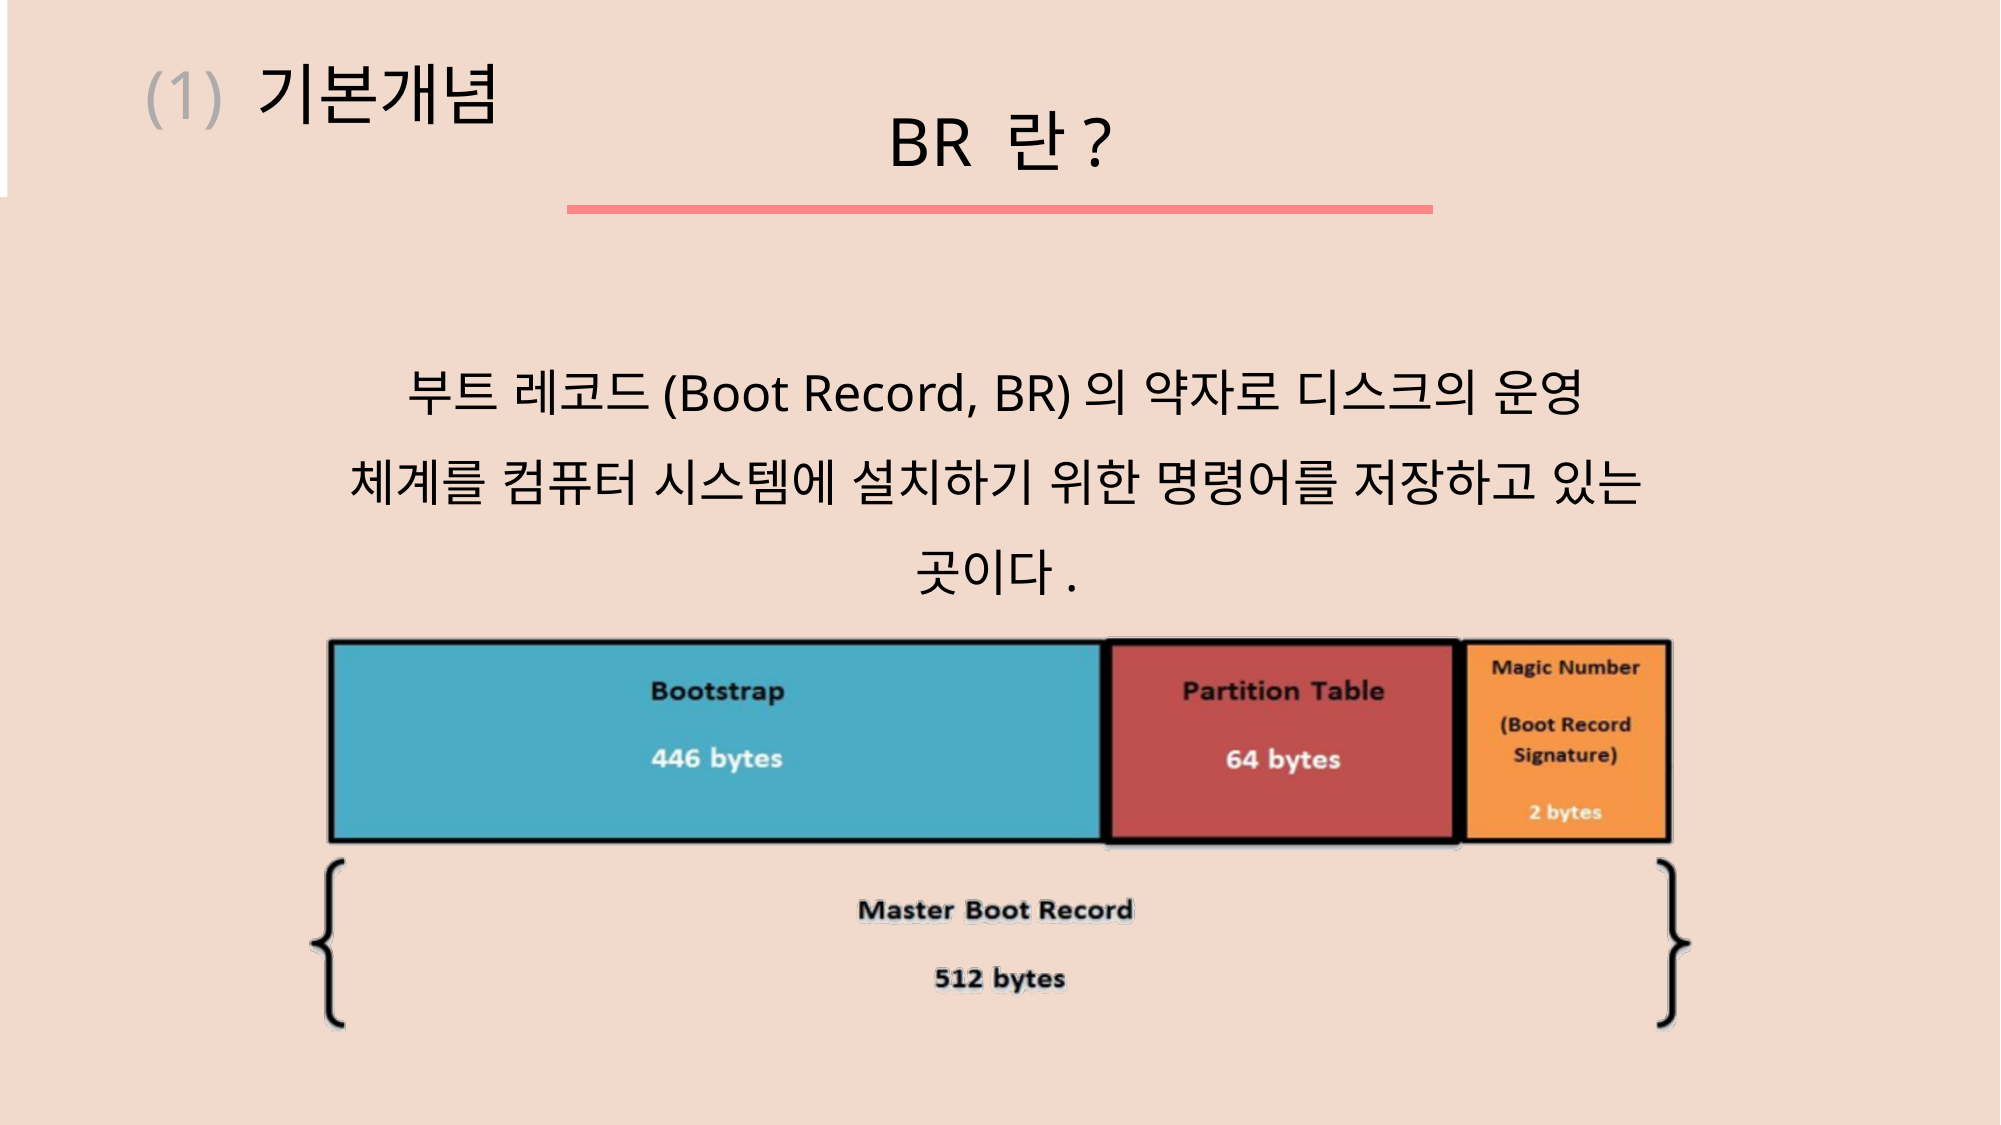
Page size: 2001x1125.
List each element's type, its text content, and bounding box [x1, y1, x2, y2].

text_box (1) 기본개념 [0, 45, 701, 140]
text_box [0, 0, 8, 45]
text_box BR 란? [627, 92, 1373, 188]
picture [305, 632, 1705, 1033]
text_box 부트 레코드(Boot Record, BR)의 약자로 디스크의 운영 체계를 컴퓨터 시스템에 설치하기 위한 명령어를 저장하고 있는 곳이다. 컴퓨터를 부팅할 때 맨 처음 읽히는 레코드 [319, 323, 1675, 632]
text_box [0, 140, 8, 198]
